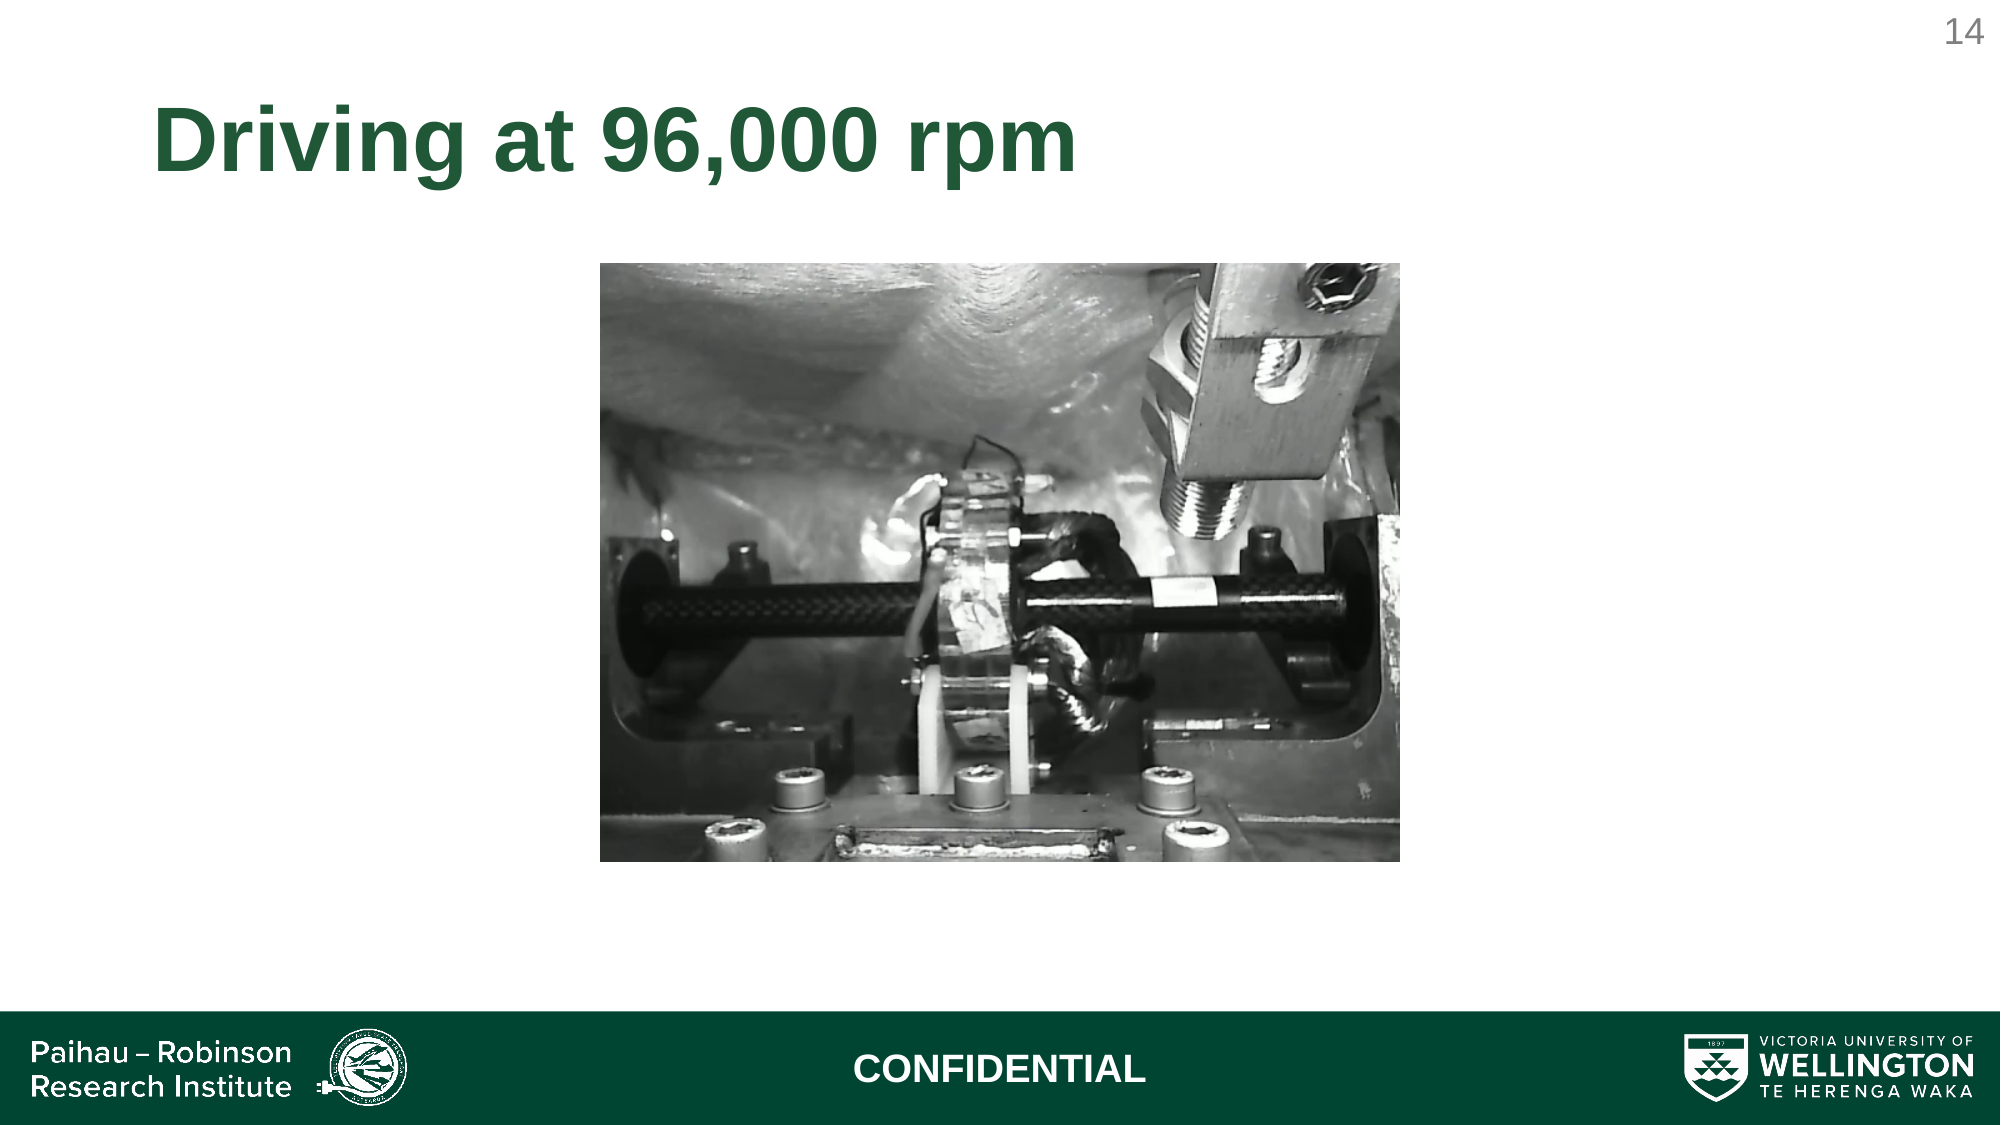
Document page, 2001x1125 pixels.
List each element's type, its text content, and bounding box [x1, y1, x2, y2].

picture [1661, 1011, 1996, 1125]
picture [310, 1011, 424, 1125]
footer CONFIDENTIAL [662, 1040, 1338, 1100]
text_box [599, 262, 1400, 863]
text_box Driving at 96,000 rpm [137, 33, 1863, 251]
slide_number 14 [1550, 0, 2000, 60]
picture [32, 1040, 291, 1097]
